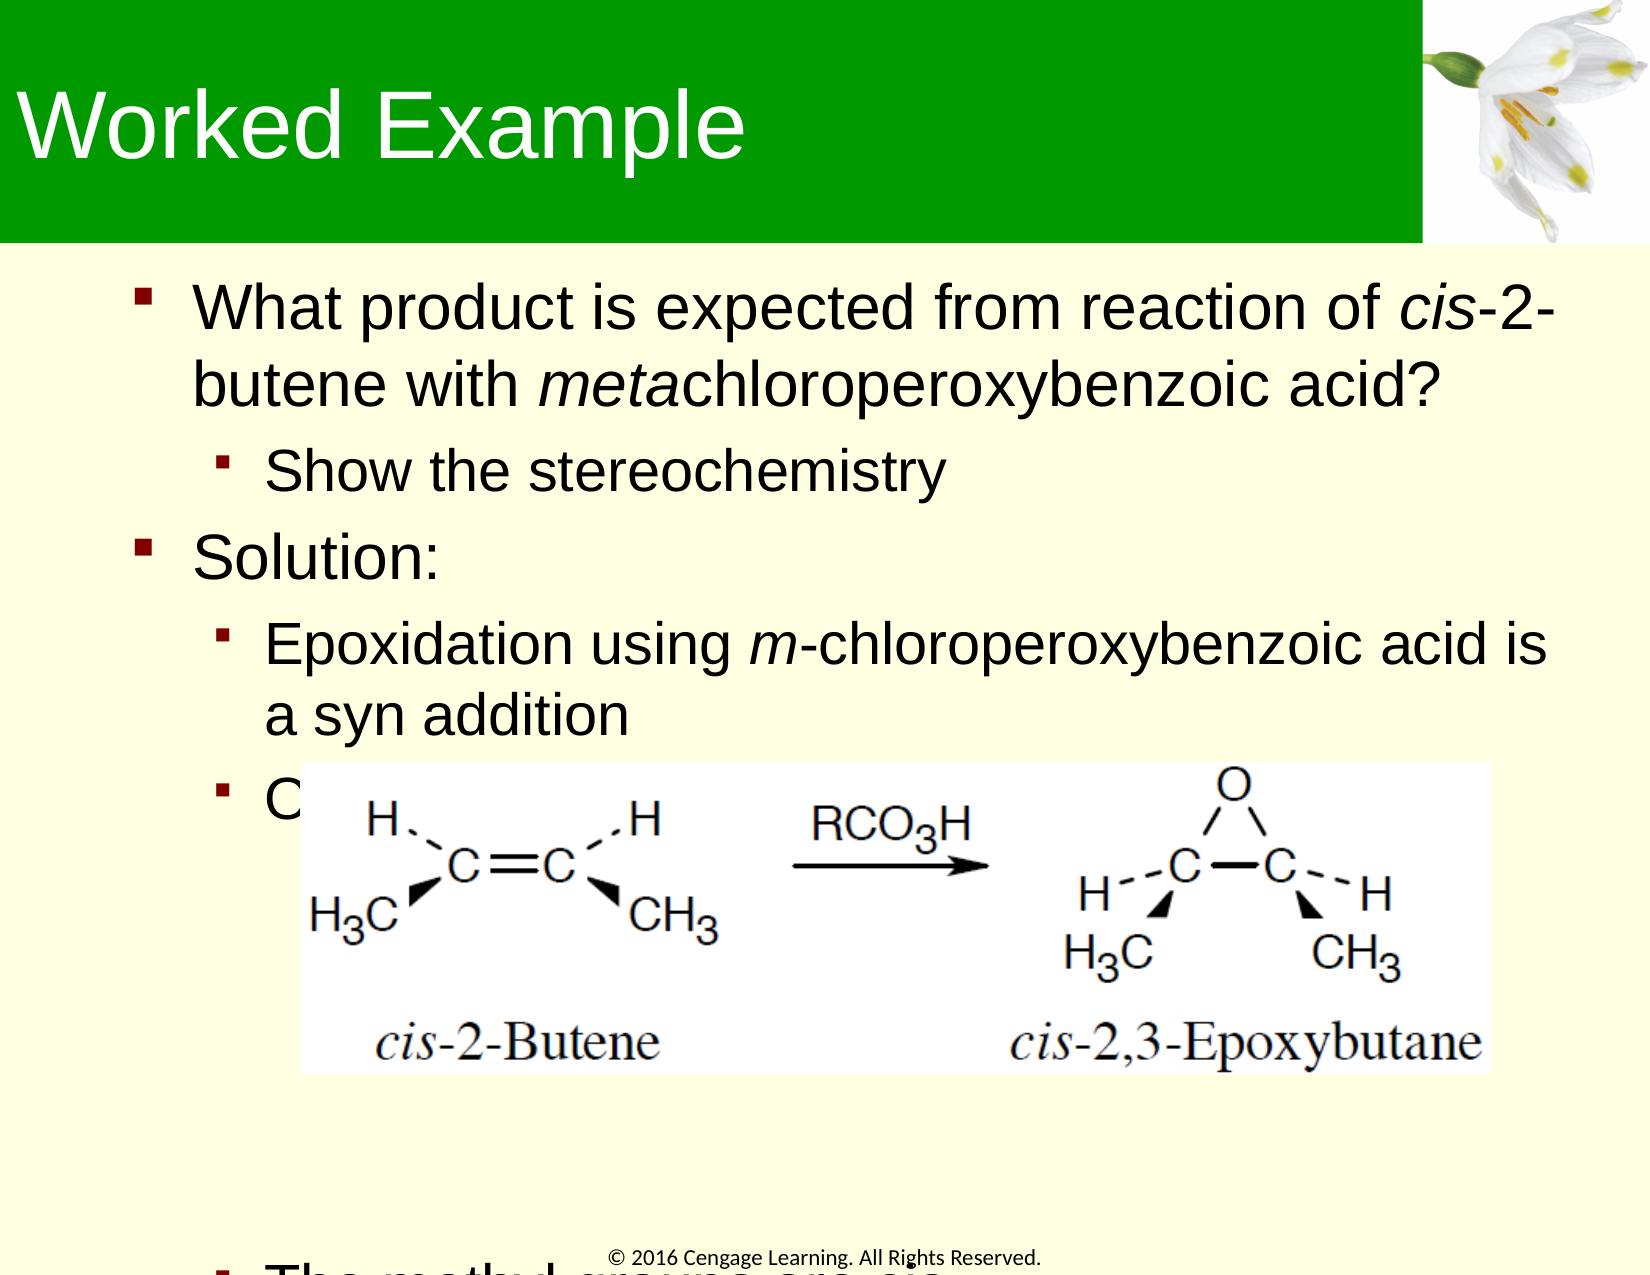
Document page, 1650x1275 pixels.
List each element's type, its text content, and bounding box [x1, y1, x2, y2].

picture [1422, 0, 1650, 244]
picture [299, 762, 1492, 1074]
title Worked Example [0, 0, 1417, 241]
list What product is expected from reaction of cis-2-butene with metachloroperoxybenzoic acid? Show the stereochemistry Solution: Epoxidation using m-chloroperoxybenzoic acid is a syn addition Original bond stereochemistry is retained The methyl groups are cis [113, 257, 1595, 1207]
